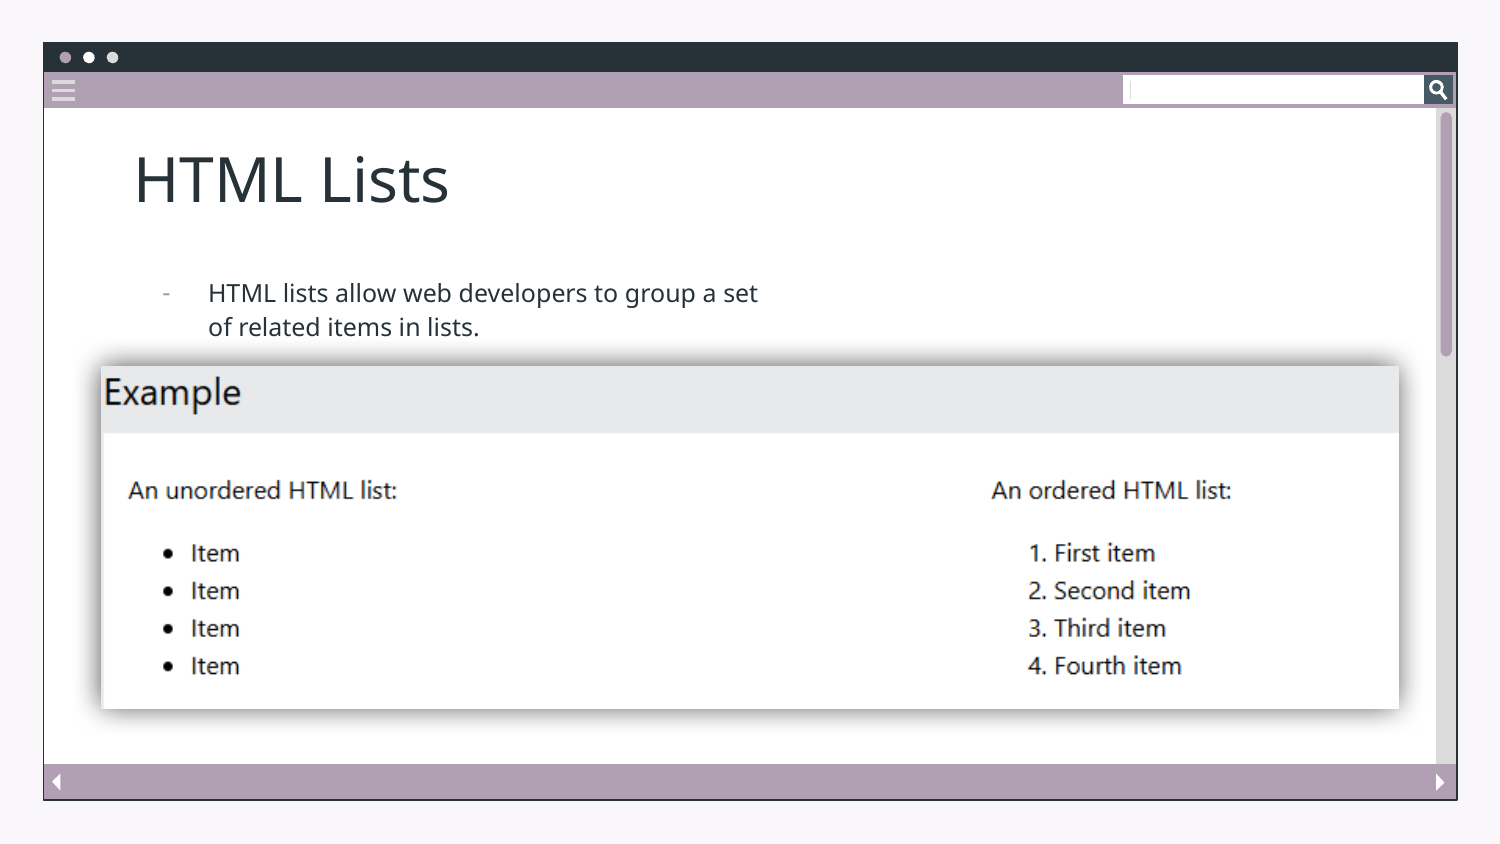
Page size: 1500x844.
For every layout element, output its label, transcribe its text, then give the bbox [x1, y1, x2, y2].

title HTML Lists [118, 124, 1382, 219]
list HTML lists allow web developers to group a set of related items in lists. [118, 257, 782, 344]
picture [101, 366, 1399, 709]
